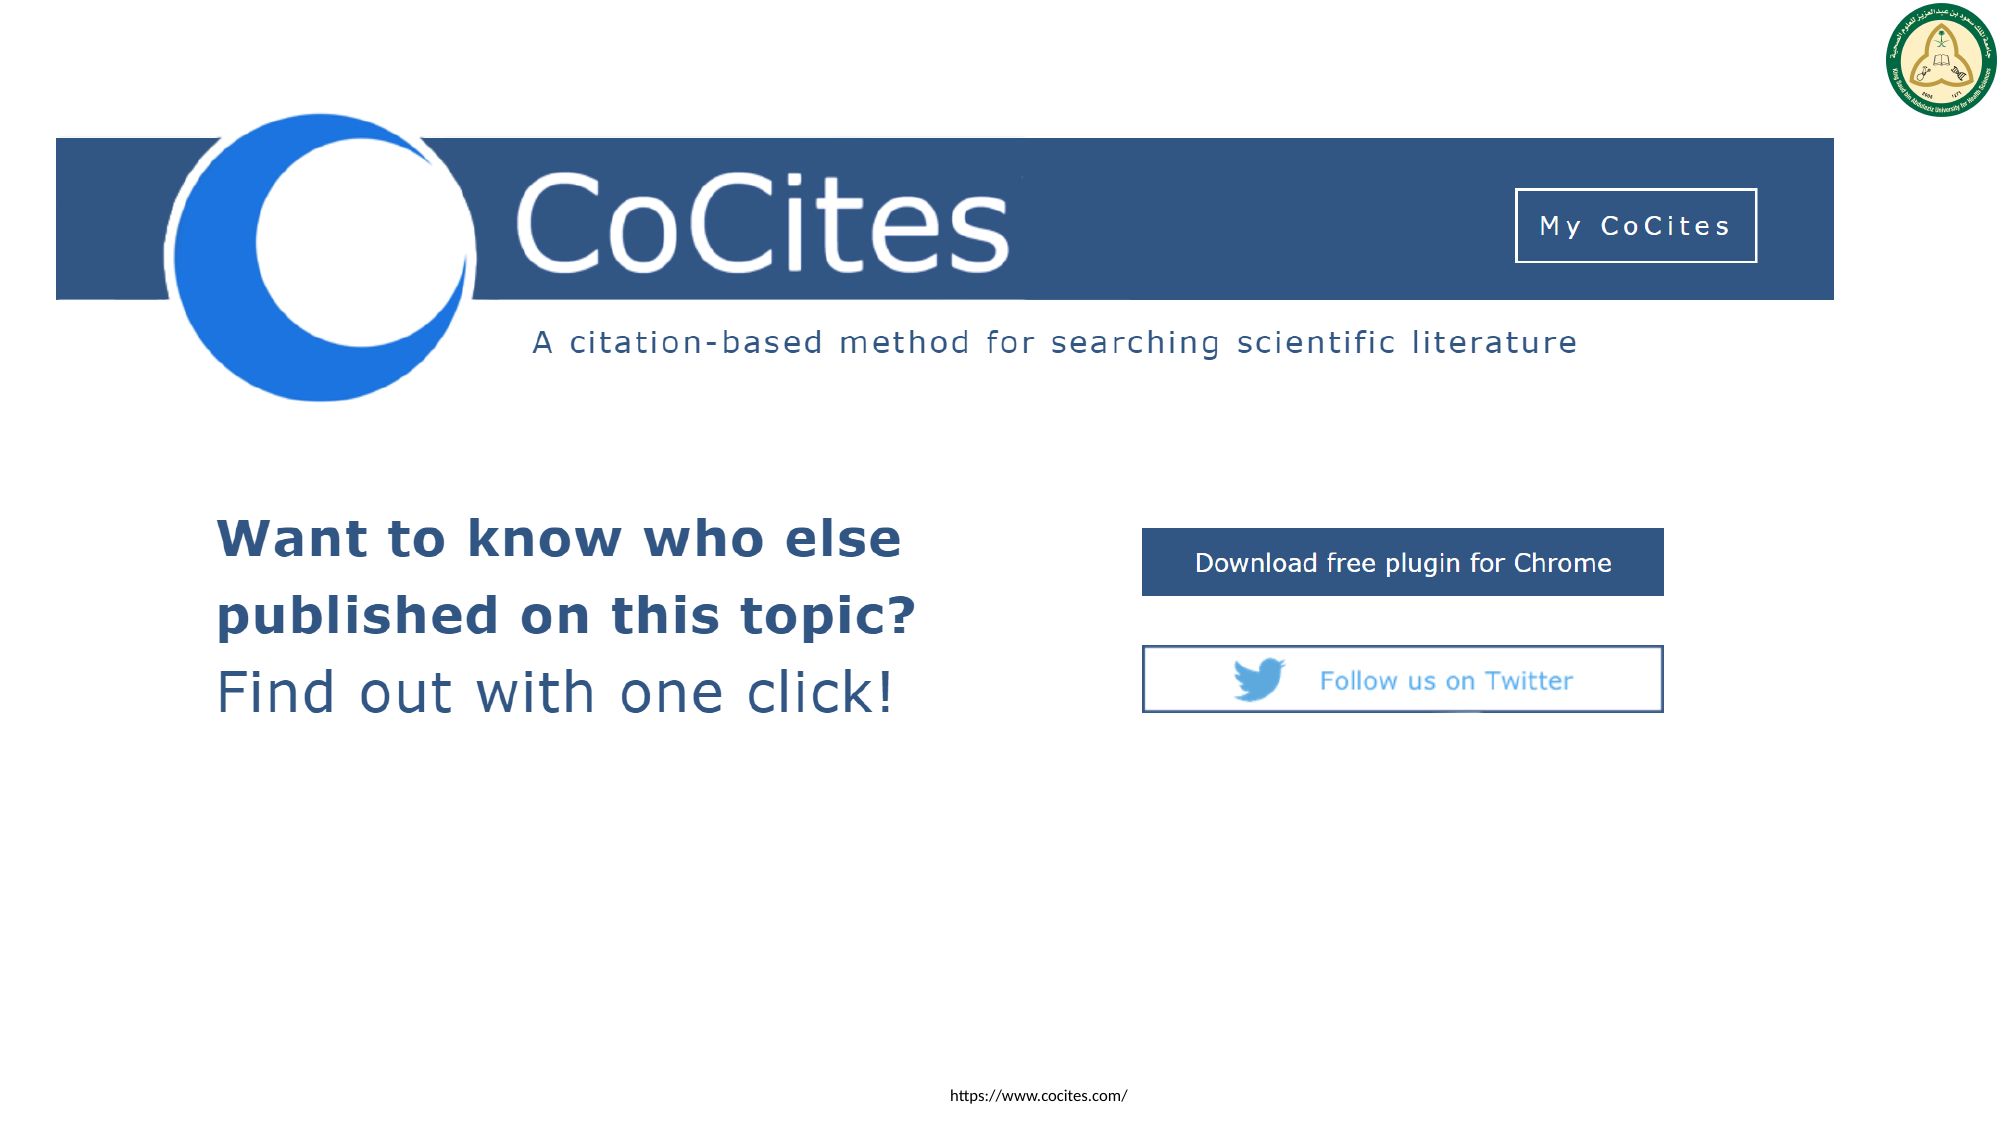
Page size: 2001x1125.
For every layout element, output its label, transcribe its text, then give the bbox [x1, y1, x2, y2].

text_box https://www.cocites.com/ [539, 1077, 1540, 1112]
picture [22, 112, 1883, 743]
picture [1886, 3, 1997, 117]
